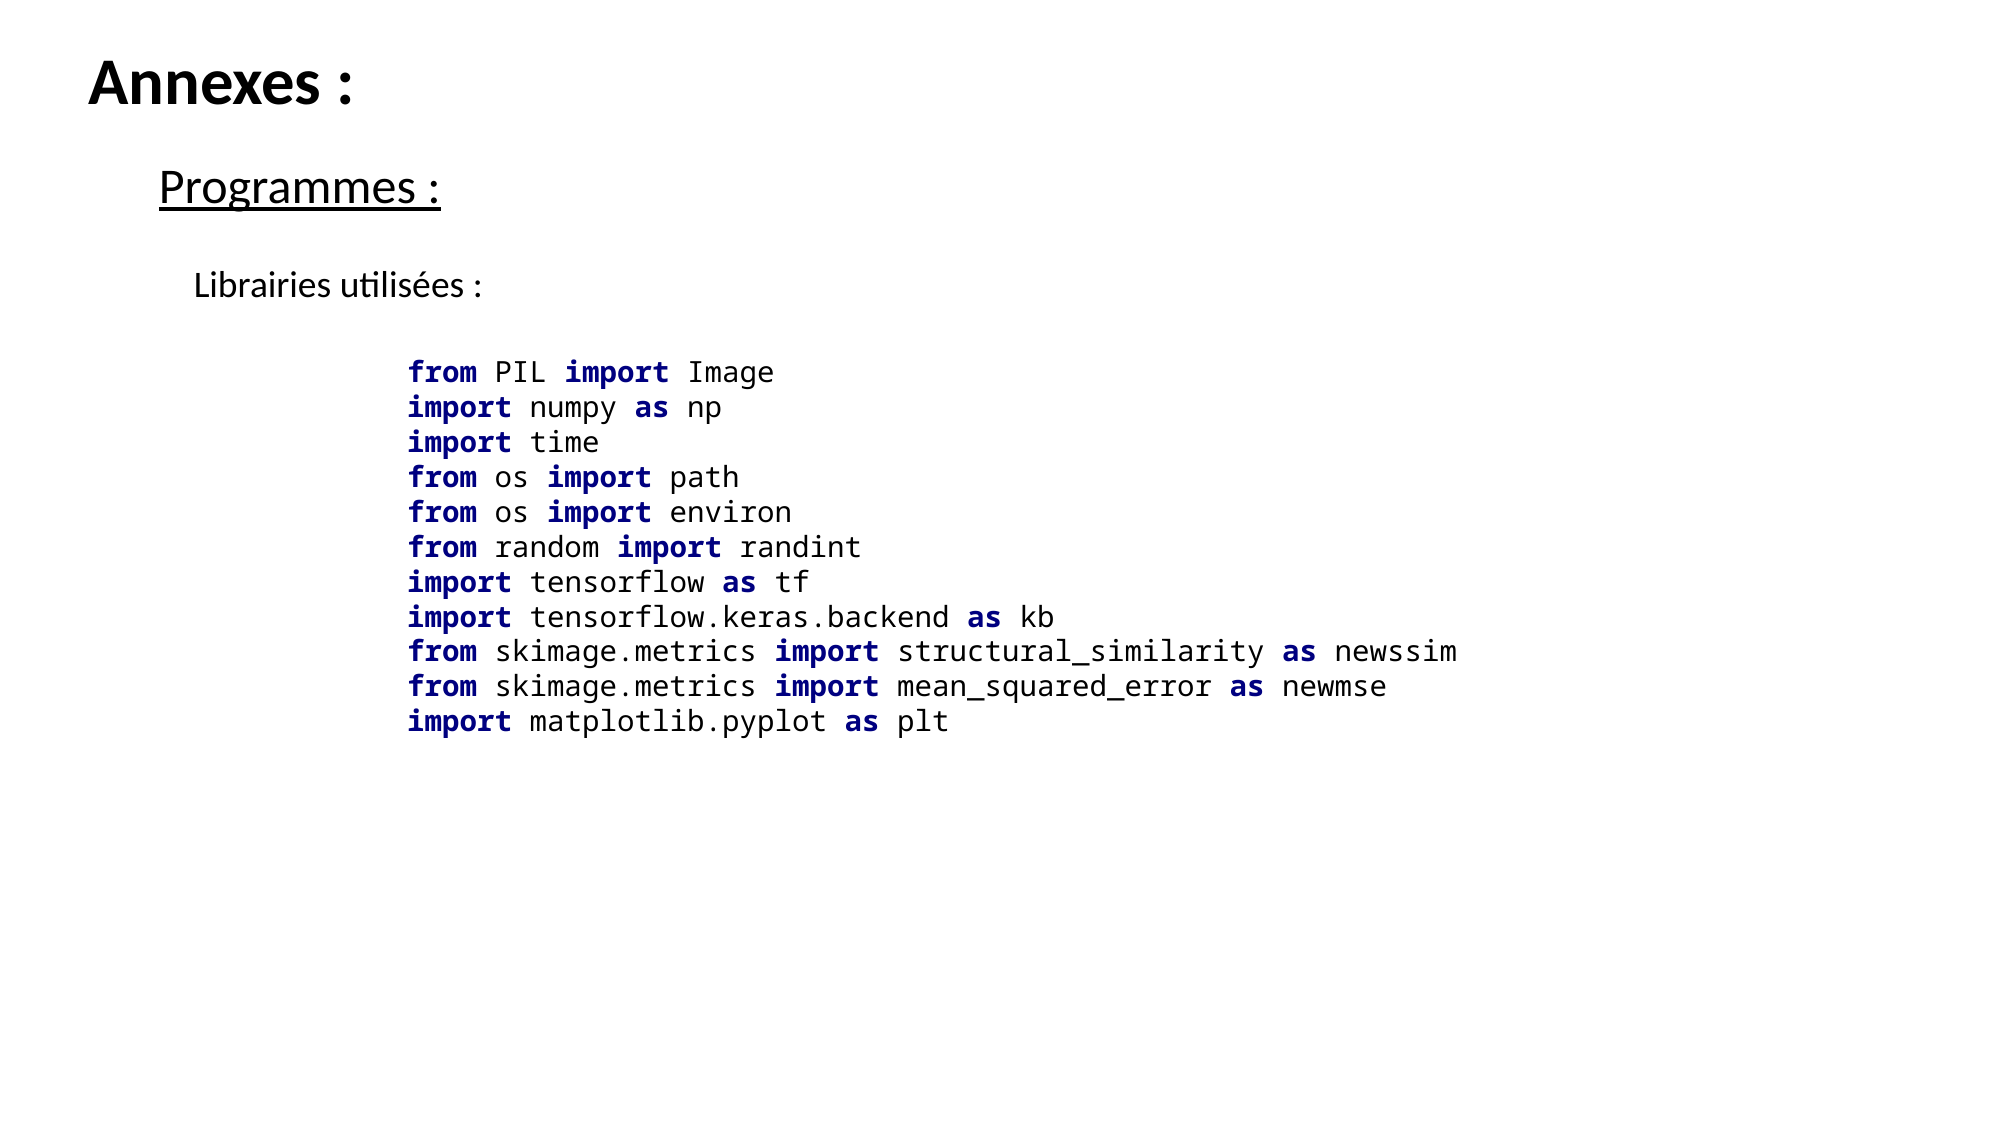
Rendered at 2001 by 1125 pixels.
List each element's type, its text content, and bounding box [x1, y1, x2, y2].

text_box from PIL import Image import numpy as np import time from os import path from os import environ from random import randint import tensorflow as tf import tensorflow.keras.backend as kb from skimage.metrics import structural_similarity as newssim from skimage.metrics import mean_squared_error as newmse import matplotlib.pyplot as plt [392, 345, 1473, 746]
text_box Librairies utilisées : [178, 252, 641, 313]
text_box Annexes : [73, 30, 831, 126]
text_box Programmes : [144, 146, 1000, 222]
